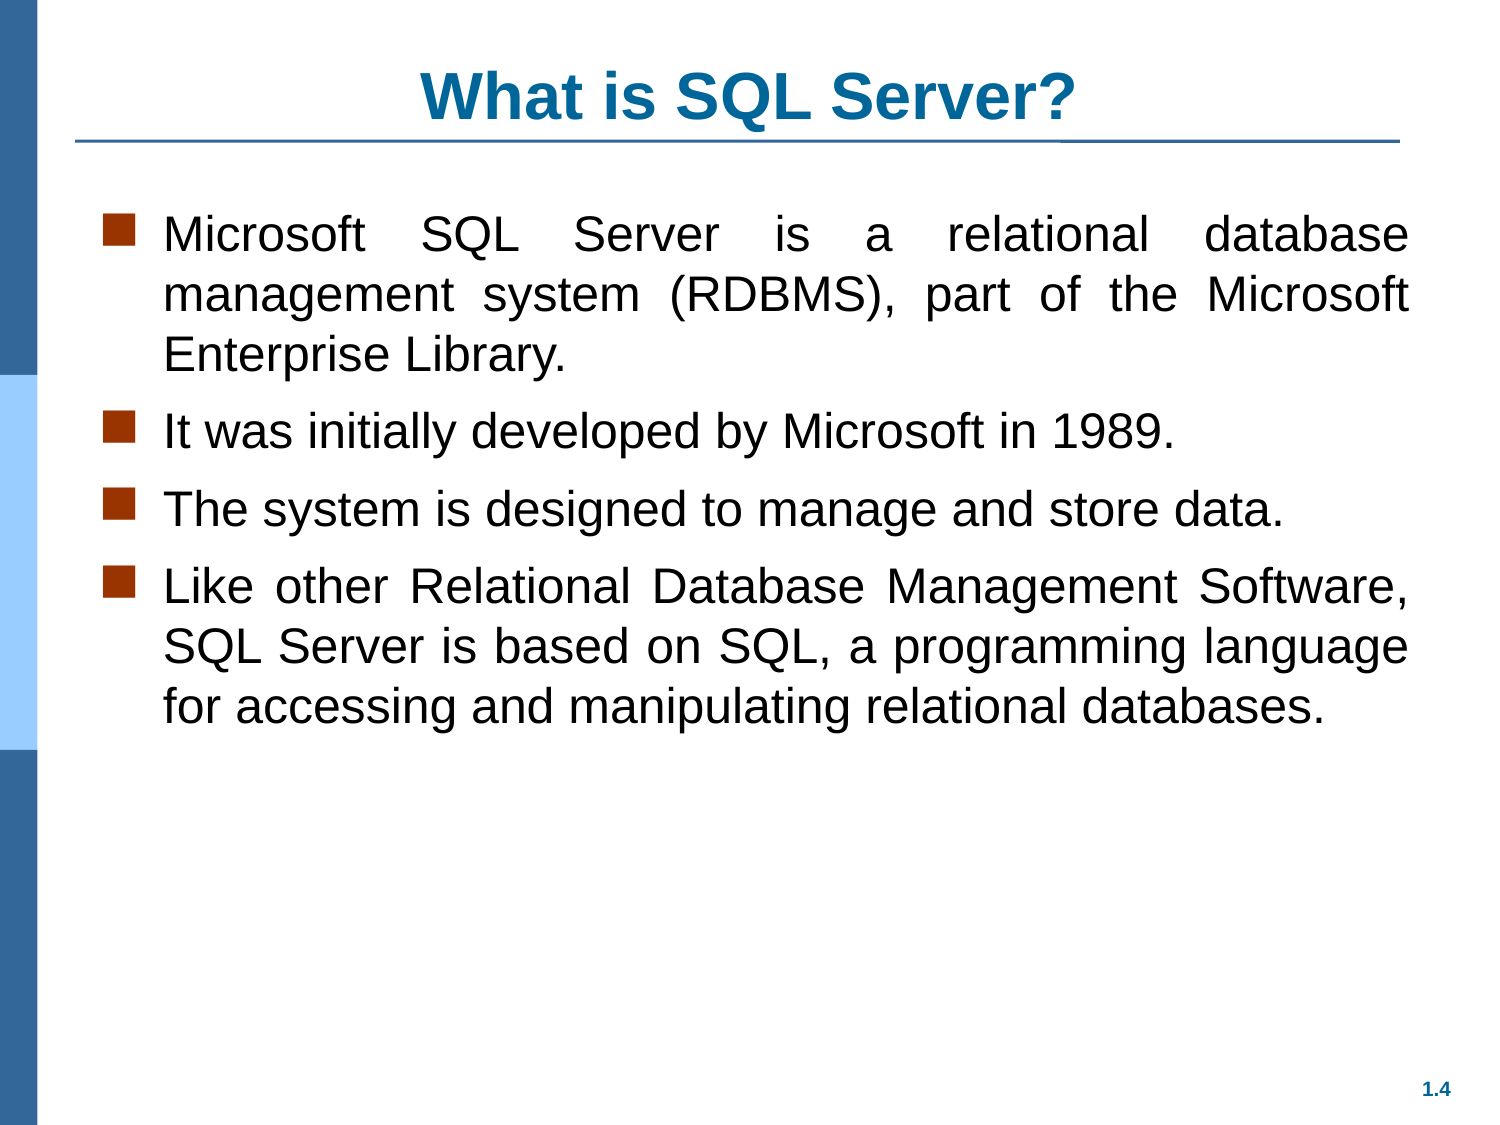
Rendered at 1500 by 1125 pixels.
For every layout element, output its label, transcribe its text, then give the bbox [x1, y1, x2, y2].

title What is SQL Server? [75, 45, 1425, 141]
list Microsoft SQL Server is a relational database management system (RDBMS), part of the Microsoft Enterprise Library. It was initially developed by Microsoft in 1989. The system is designed to manage and store data. Like other Relational Database Management Software, SQL Server is based on SQL, a programming language for accessing and manipulating relational databases. [91, 193, 1425, 937]
